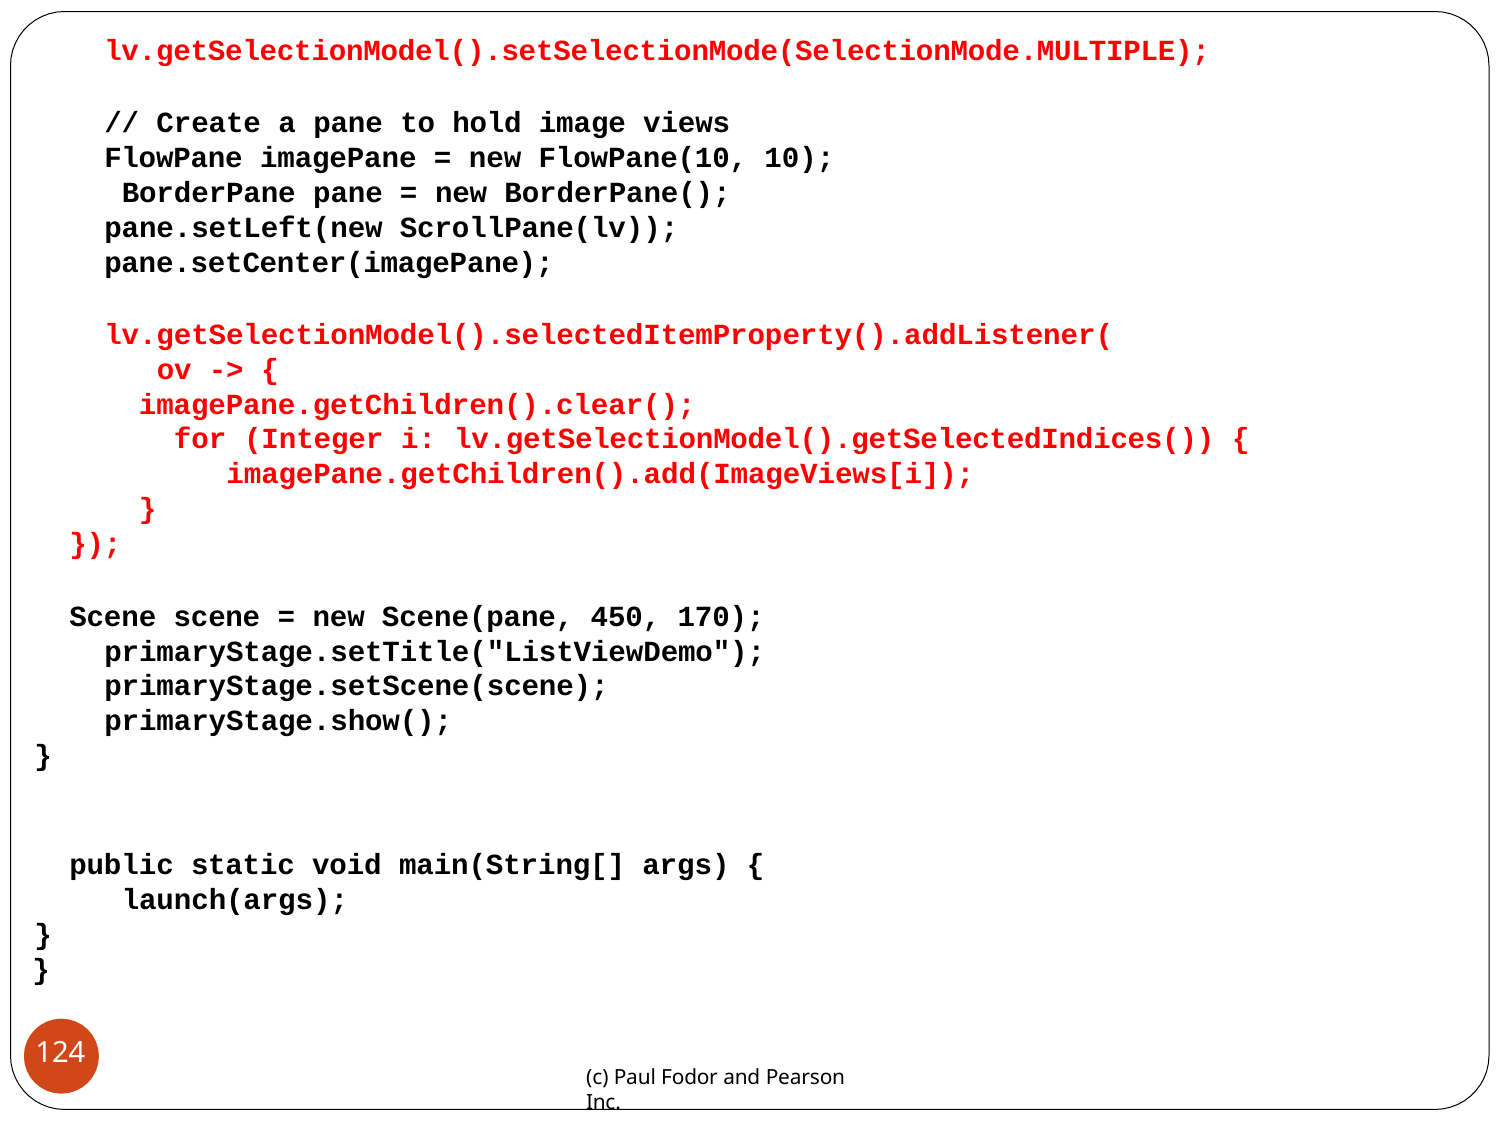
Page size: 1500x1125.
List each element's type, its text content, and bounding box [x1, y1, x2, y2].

text_box lv.getSelectionModel().setSelectionMode(SelectionMode.MULTIPLE); // Create a pane to hold image views FlowPane imagePane = new FlowPane(10, 10); BorderPane pane = new BorderPane(); pane.setLeft(new ScrollPane(lv)); pane.setCenter(imagePane); lv.getSelectionModel().selectedItemProperty().addListener( ov -> { imagePane.getChildren().clear(); for (Integer i: lv.getSelectionModel().getSelectedIndices()) { imagePane.getChildren().add(ImageViews[i]); } }); Scene scene = new Scene(pane, 450, 170); primaryStage.setTitle("ListViewDemo"); primaryStage.setScene(scene); primaryStage.show(); } public static void main(String[] args) { launch(args); } } [32, 28, 1259, 986]
footer (c) Paul Fodor and Pearson Inc. [583, 1063, 882, 1125]
text_box 124 [29, 1038, 94, 1074]
text_box [23, 1018, 99, 1094]
